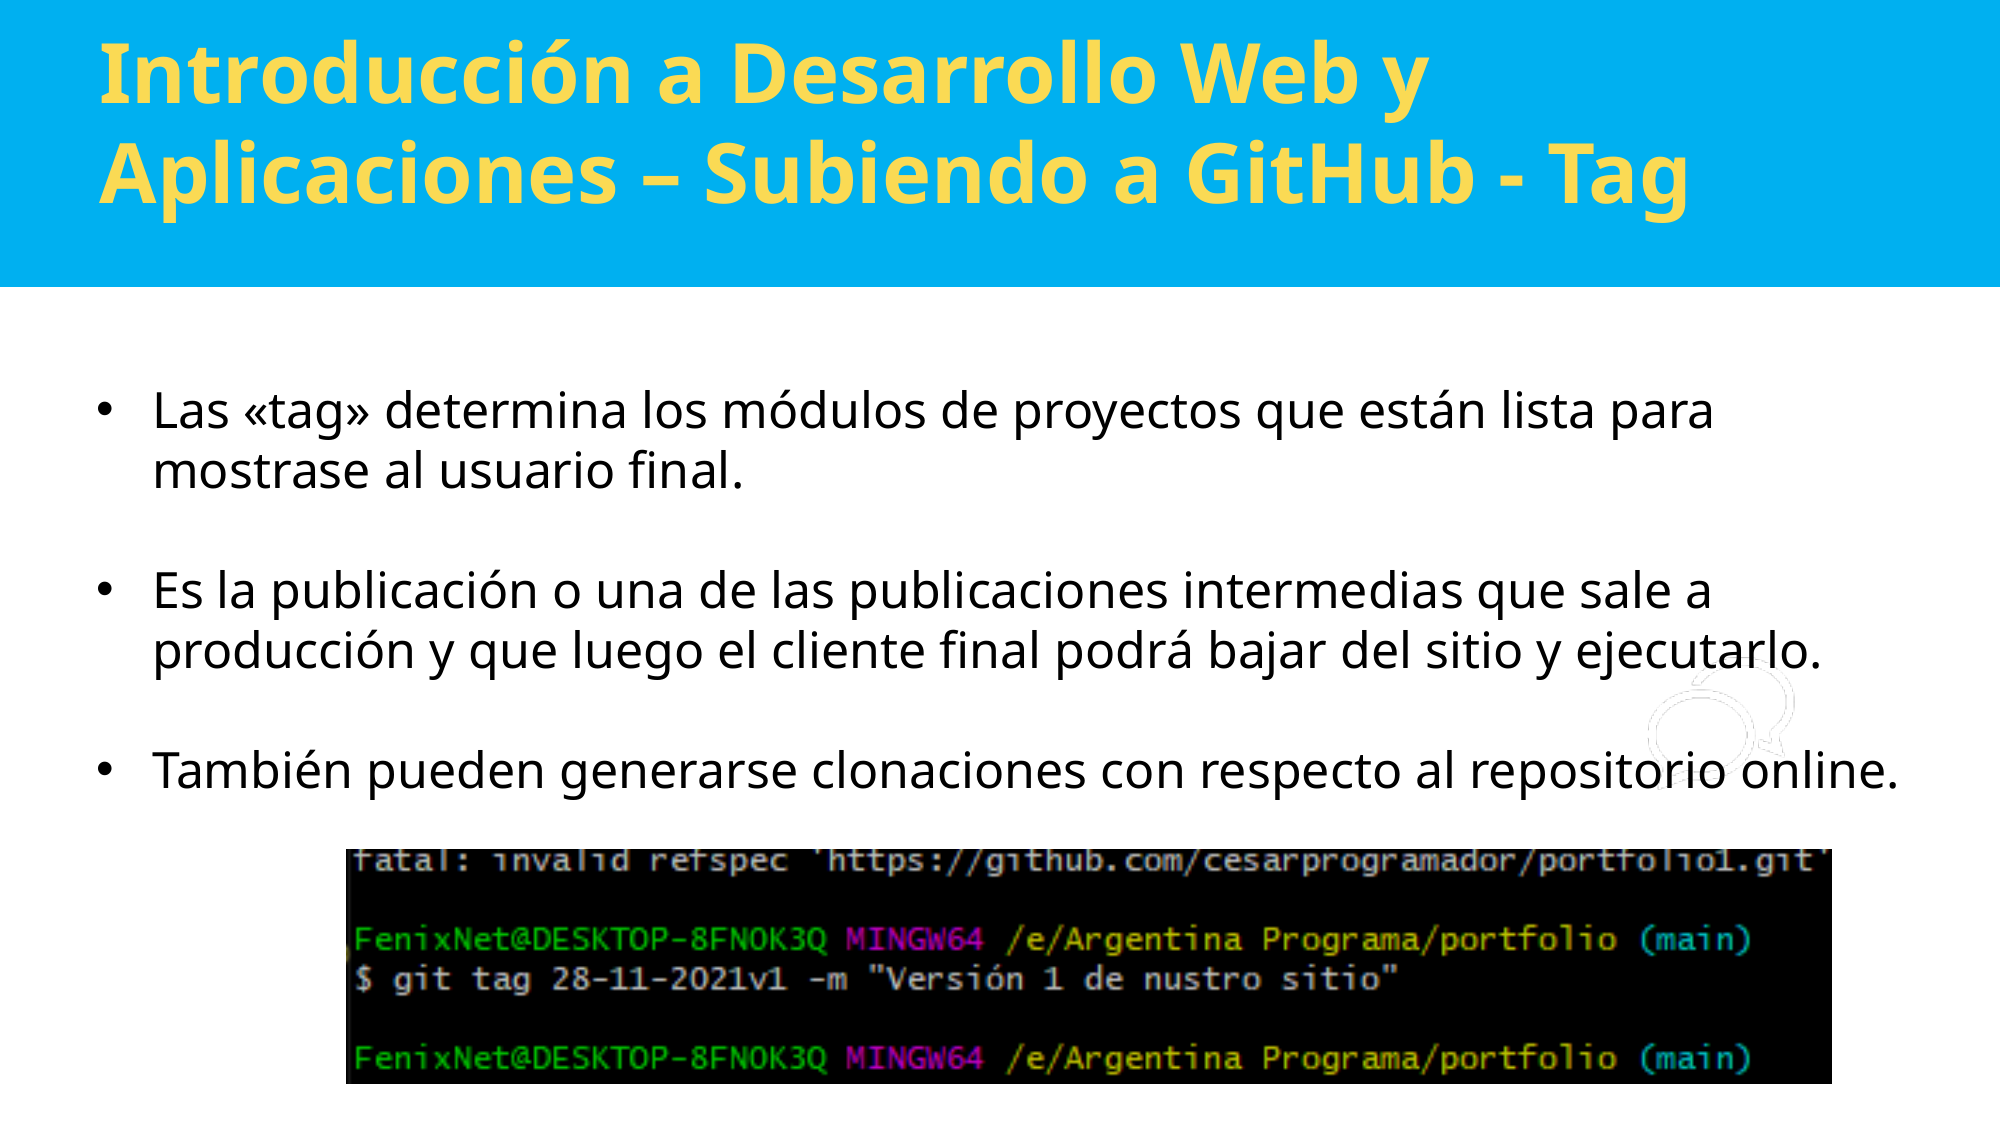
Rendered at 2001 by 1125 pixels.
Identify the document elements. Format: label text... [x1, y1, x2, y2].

text_box Introducción a Desarrollo Web y Aplicaciones – Subiendo a GitHub - Tag [92, 13, 1901, 211]
picture [1647, 649, 1796, 799]
text_box Las «tag» determina los módulos de proyectos que están lista para mostrase al usuario final. Es la publicación o una de las publicaciones intermedias que sale a producción y que luego el cliente final podrá bajar del sitio y ejecutarlo. También pueden generarse clonaciones con respecto al repositorio online. [76, 298, 1943, 938]
text_box [0, 0, 2000, 287]
picture [346, 848, 1833, 1084]
